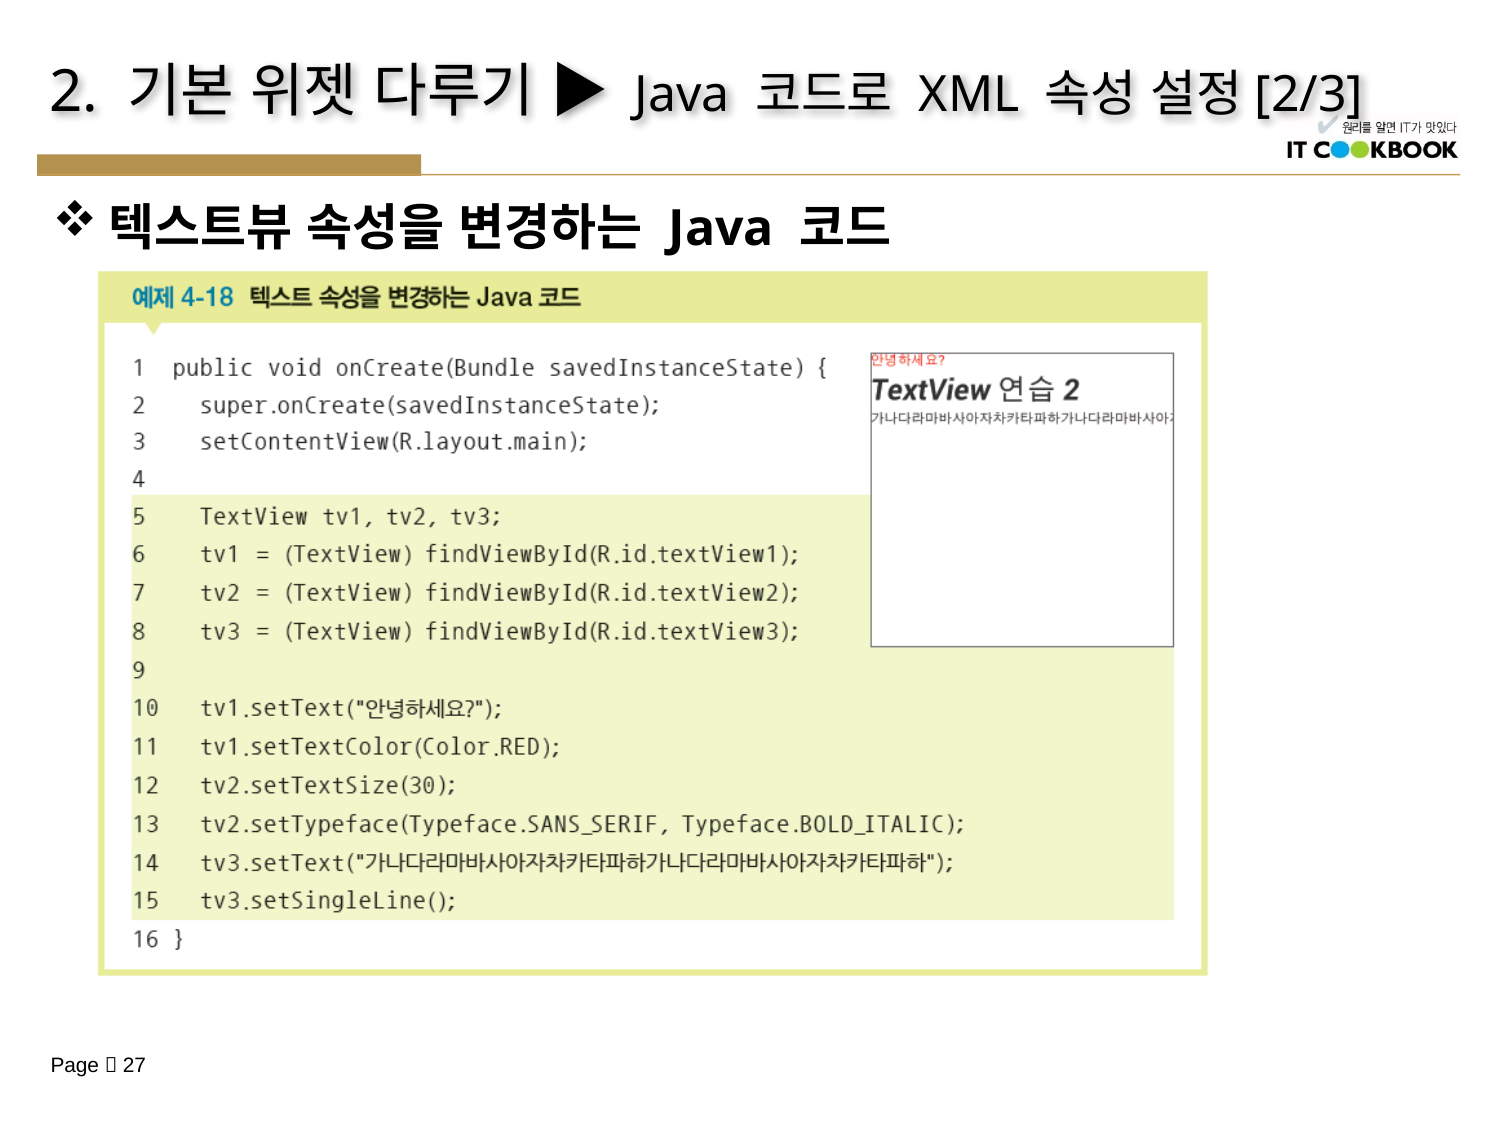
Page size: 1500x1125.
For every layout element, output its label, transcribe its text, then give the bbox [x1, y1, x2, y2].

title 2. 기본 위젯 다루기 ▶ Java 코드로 XML 속성 설정[2/3] [48, 53, 1448, 161]
picture [93, 270, 1214, 981]
list 텍스트뷰 속성을 변경하는 Java 코드 [8, 194, 1480, 981]
picture [1448, 112, 1461, 160]
